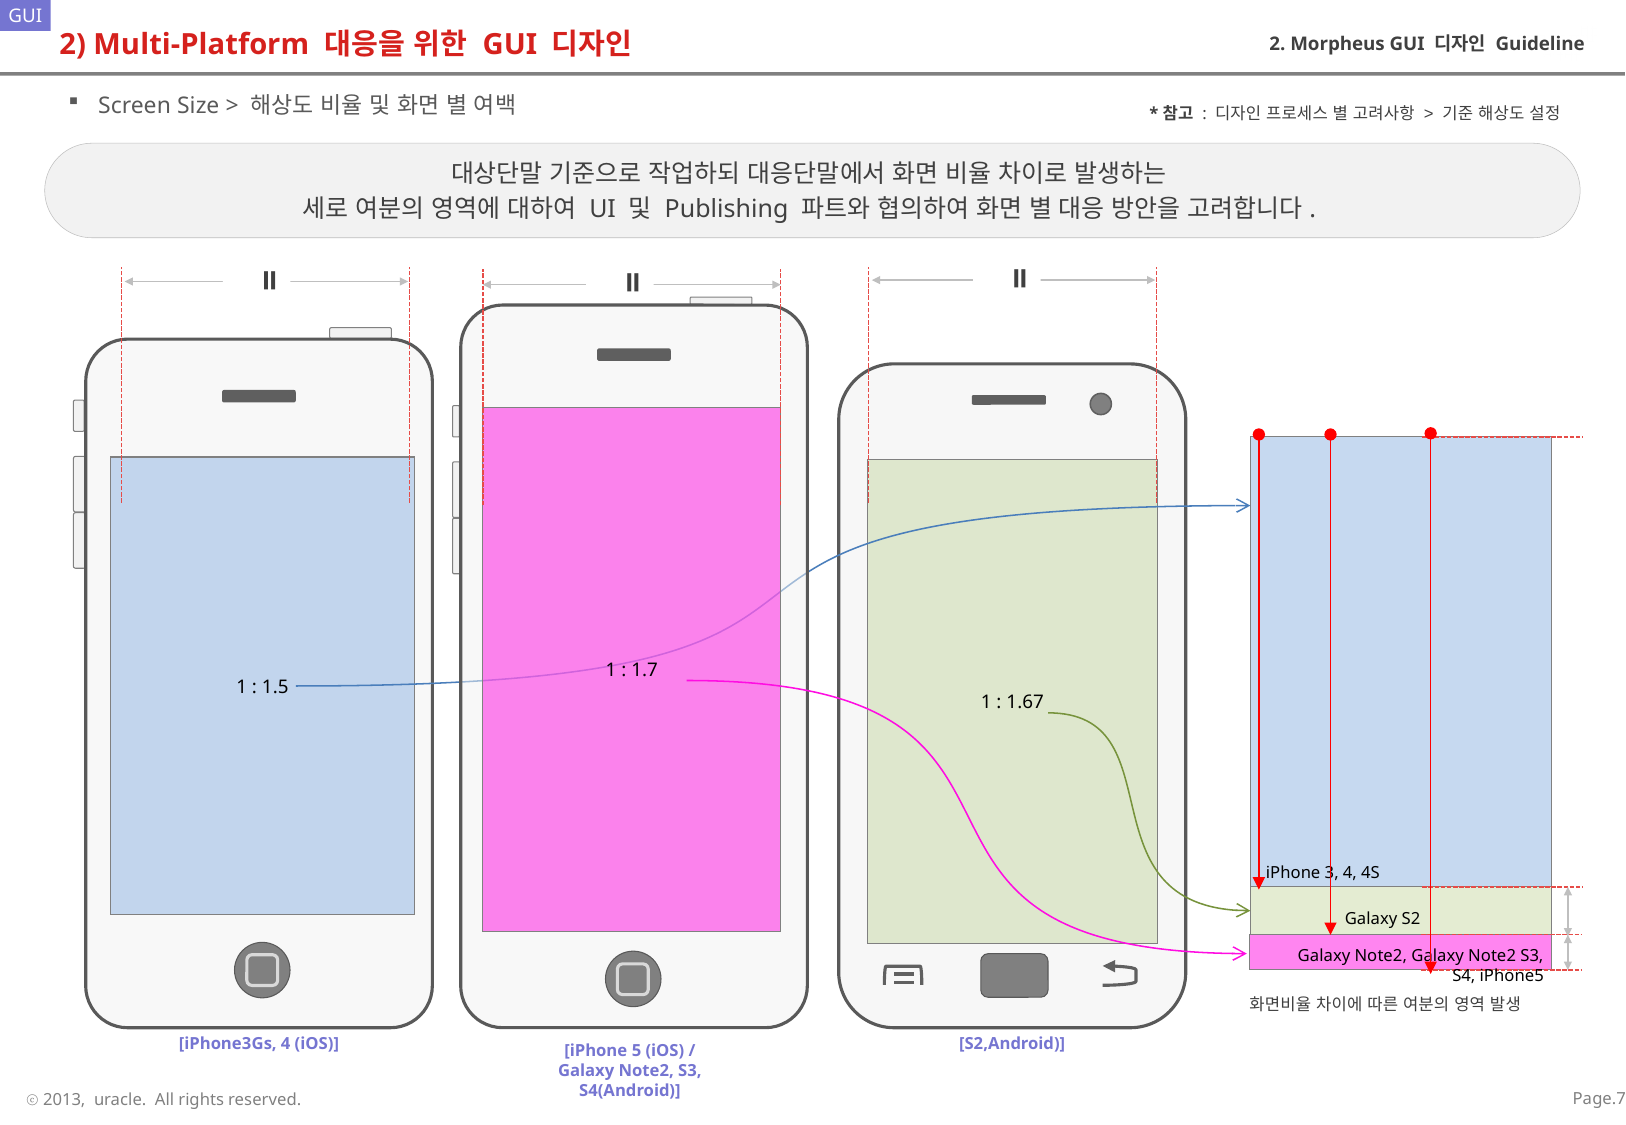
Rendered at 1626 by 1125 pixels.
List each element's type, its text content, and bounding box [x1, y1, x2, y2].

title 2) Multi-Platform 대응을 위한 GUI 디자인 [44, 11, 1595, 74]
text_box *참고 : 디자인 프로세스 별 고려사항 > 기준 해상도 설정 [1134, 95, 1576, 131]
list 대상단말 기준으로 작업하되 대응단말에서 화면 비율 차이로 발생하는 세로 여분의 영역에 대하여 UI 및 Publishing 파트와 협의하여 화면 별 대응 방안을 고려합니다. [77, 154, 1548, 226]
list 2. Morpheus GUI 디자인 Guideline [1032, 23, 1600, 66]
list Screen Size > 해상도 비율 및 화면 별 여백 [53, 83, 1463, 126]
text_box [73, 266, 1583, 1109]
